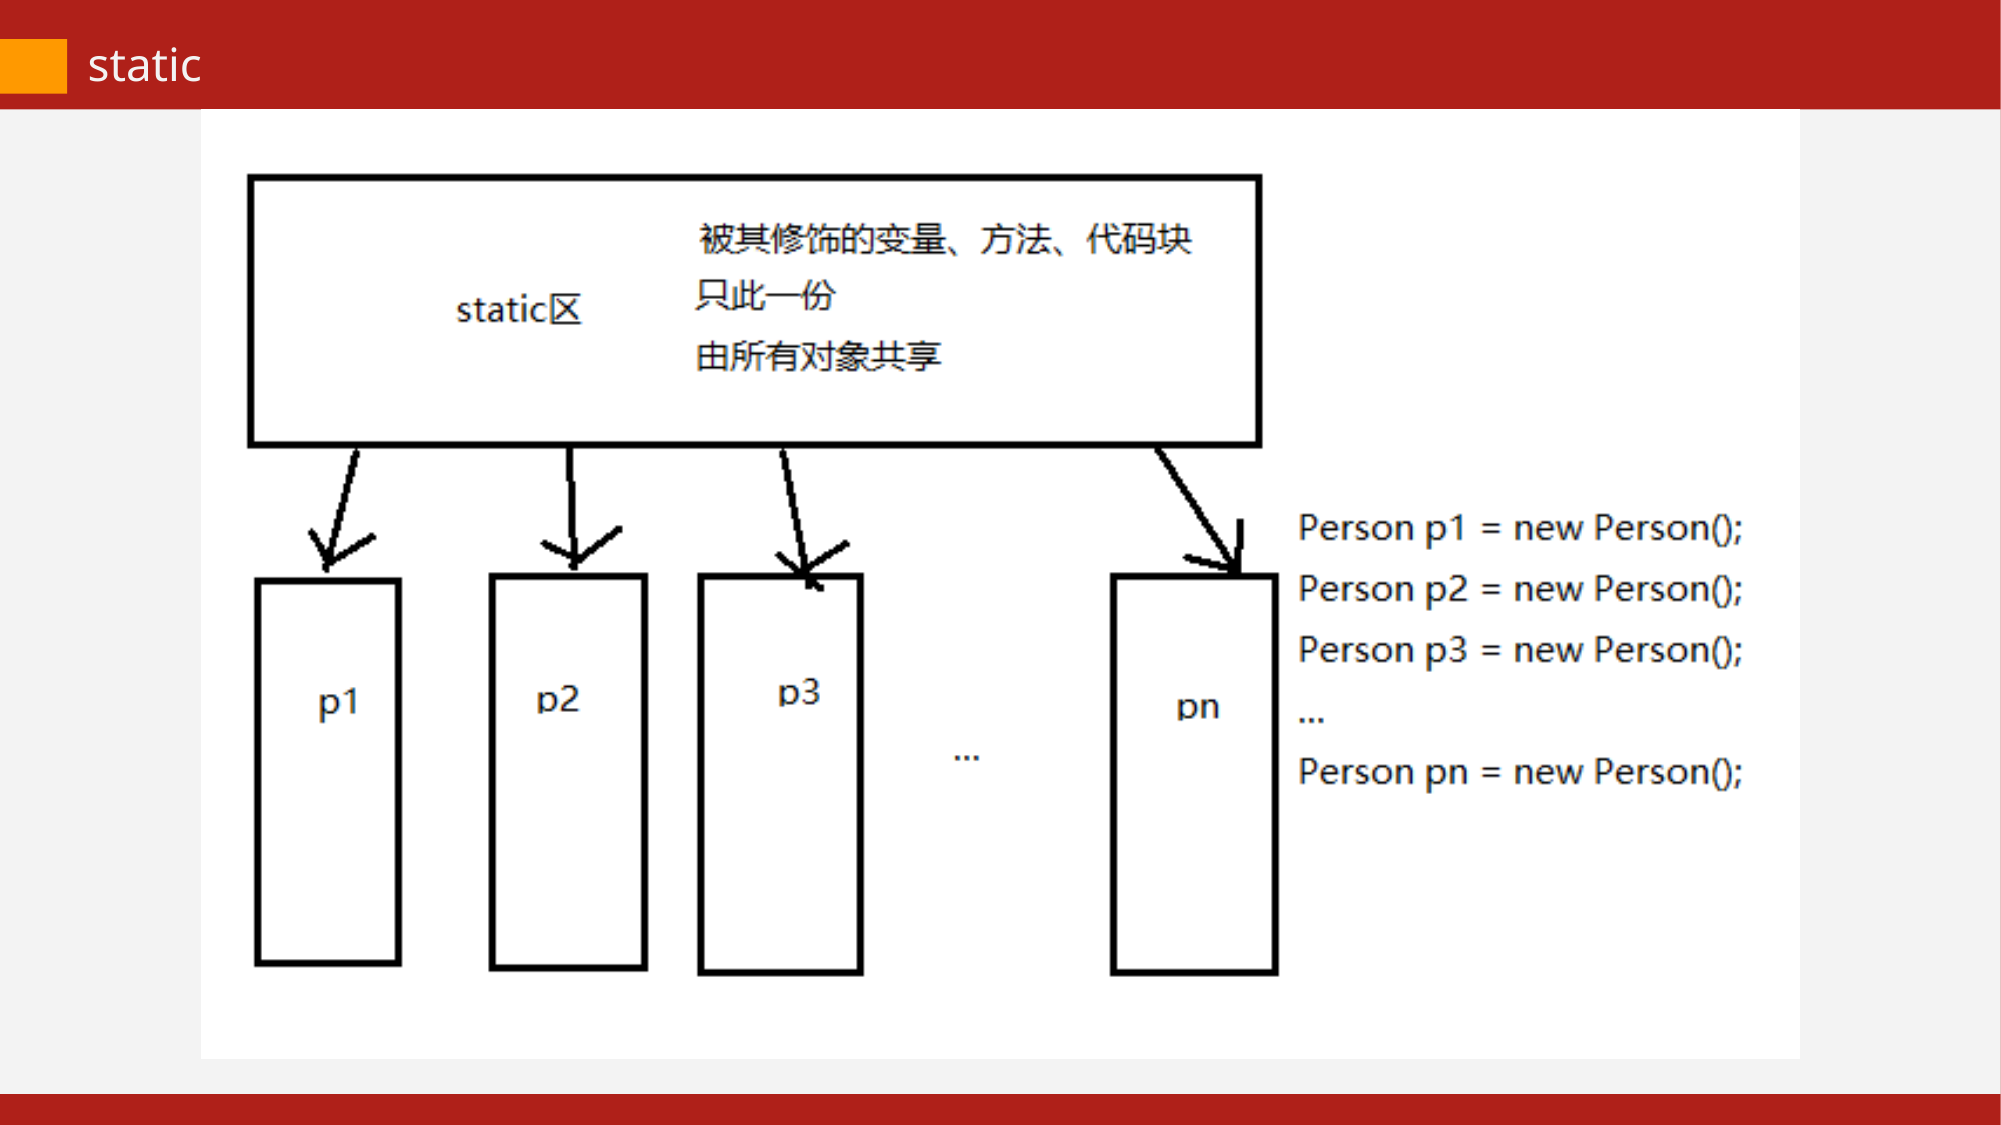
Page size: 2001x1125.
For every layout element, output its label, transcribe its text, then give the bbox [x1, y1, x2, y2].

picture [200, 108, 1800, 1059]
text_box [0, 109, 2001, 1094]
text_box static [72, 28, 217, 99]
text_box [0, 39, 68, 94]
